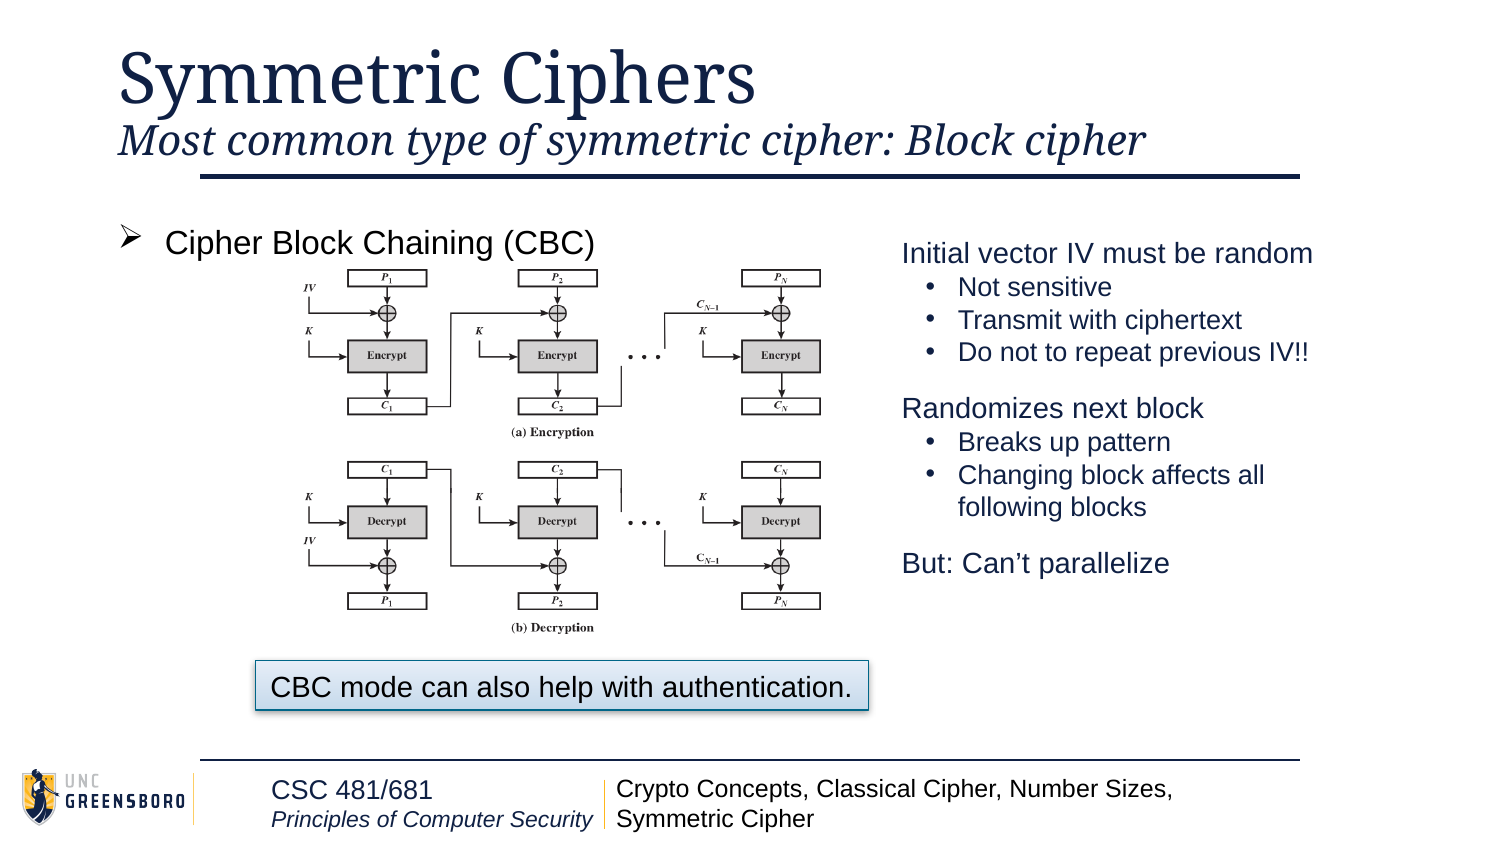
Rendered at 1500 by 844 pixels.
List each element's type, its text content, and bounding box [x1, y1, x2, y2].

picture [303, 269, 821, 638]
picture [22, 769, 194, 826]
text_box Cipher Block Chaining (CBC) [103, 213, 1115, 269]
text_box CBC mode can also help with authentication. [255, 660, 869, 711]
title Symmetric Ciphers Most common type of symmetric cipher: Block cipher [103, 44, 1397, 162]
text_box Initial vector IV must be random Not sensitive Transmit with ciphertext Do not to repeat previous IV!! Randomizes next block Breaks up pattern Changing block affects all following blocks But: Can’t parallelize [886, 219, 1387, 624]
